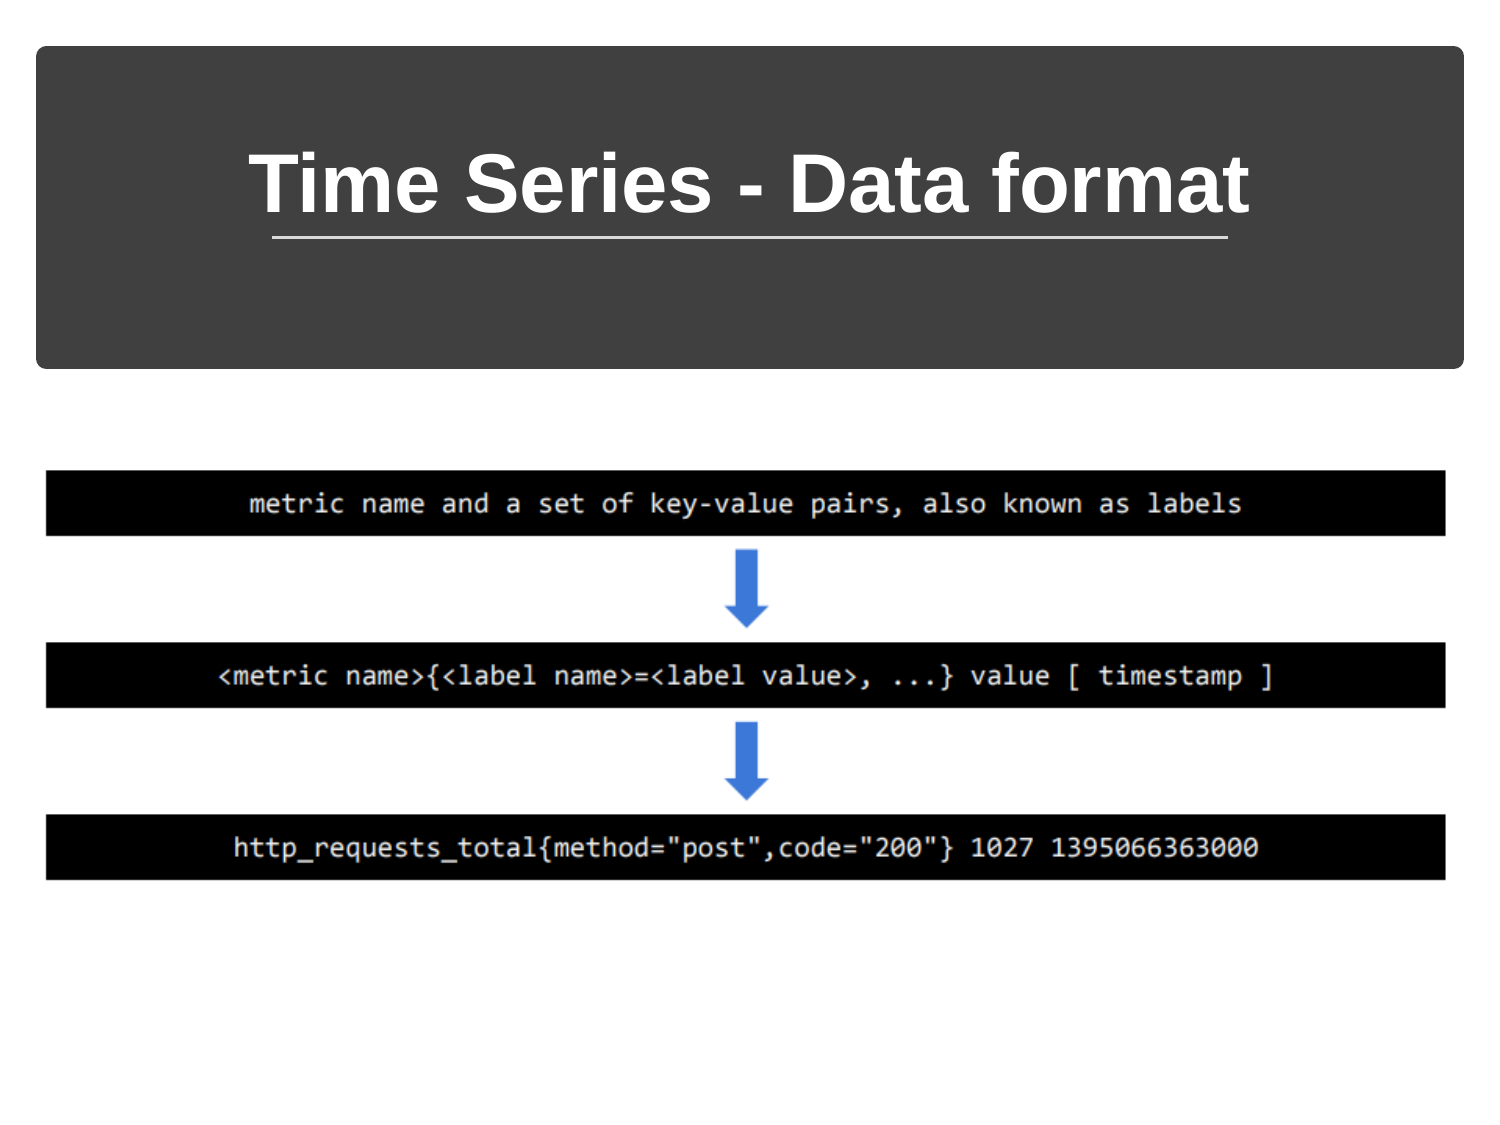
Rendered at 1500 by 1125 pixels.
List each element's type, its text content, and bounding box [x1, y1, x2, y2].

title Time Series - Data format [64, 141, 1436, 238]
text_box [44, 54, 1456, 361]
picture [26, 444, 1474, 911]
